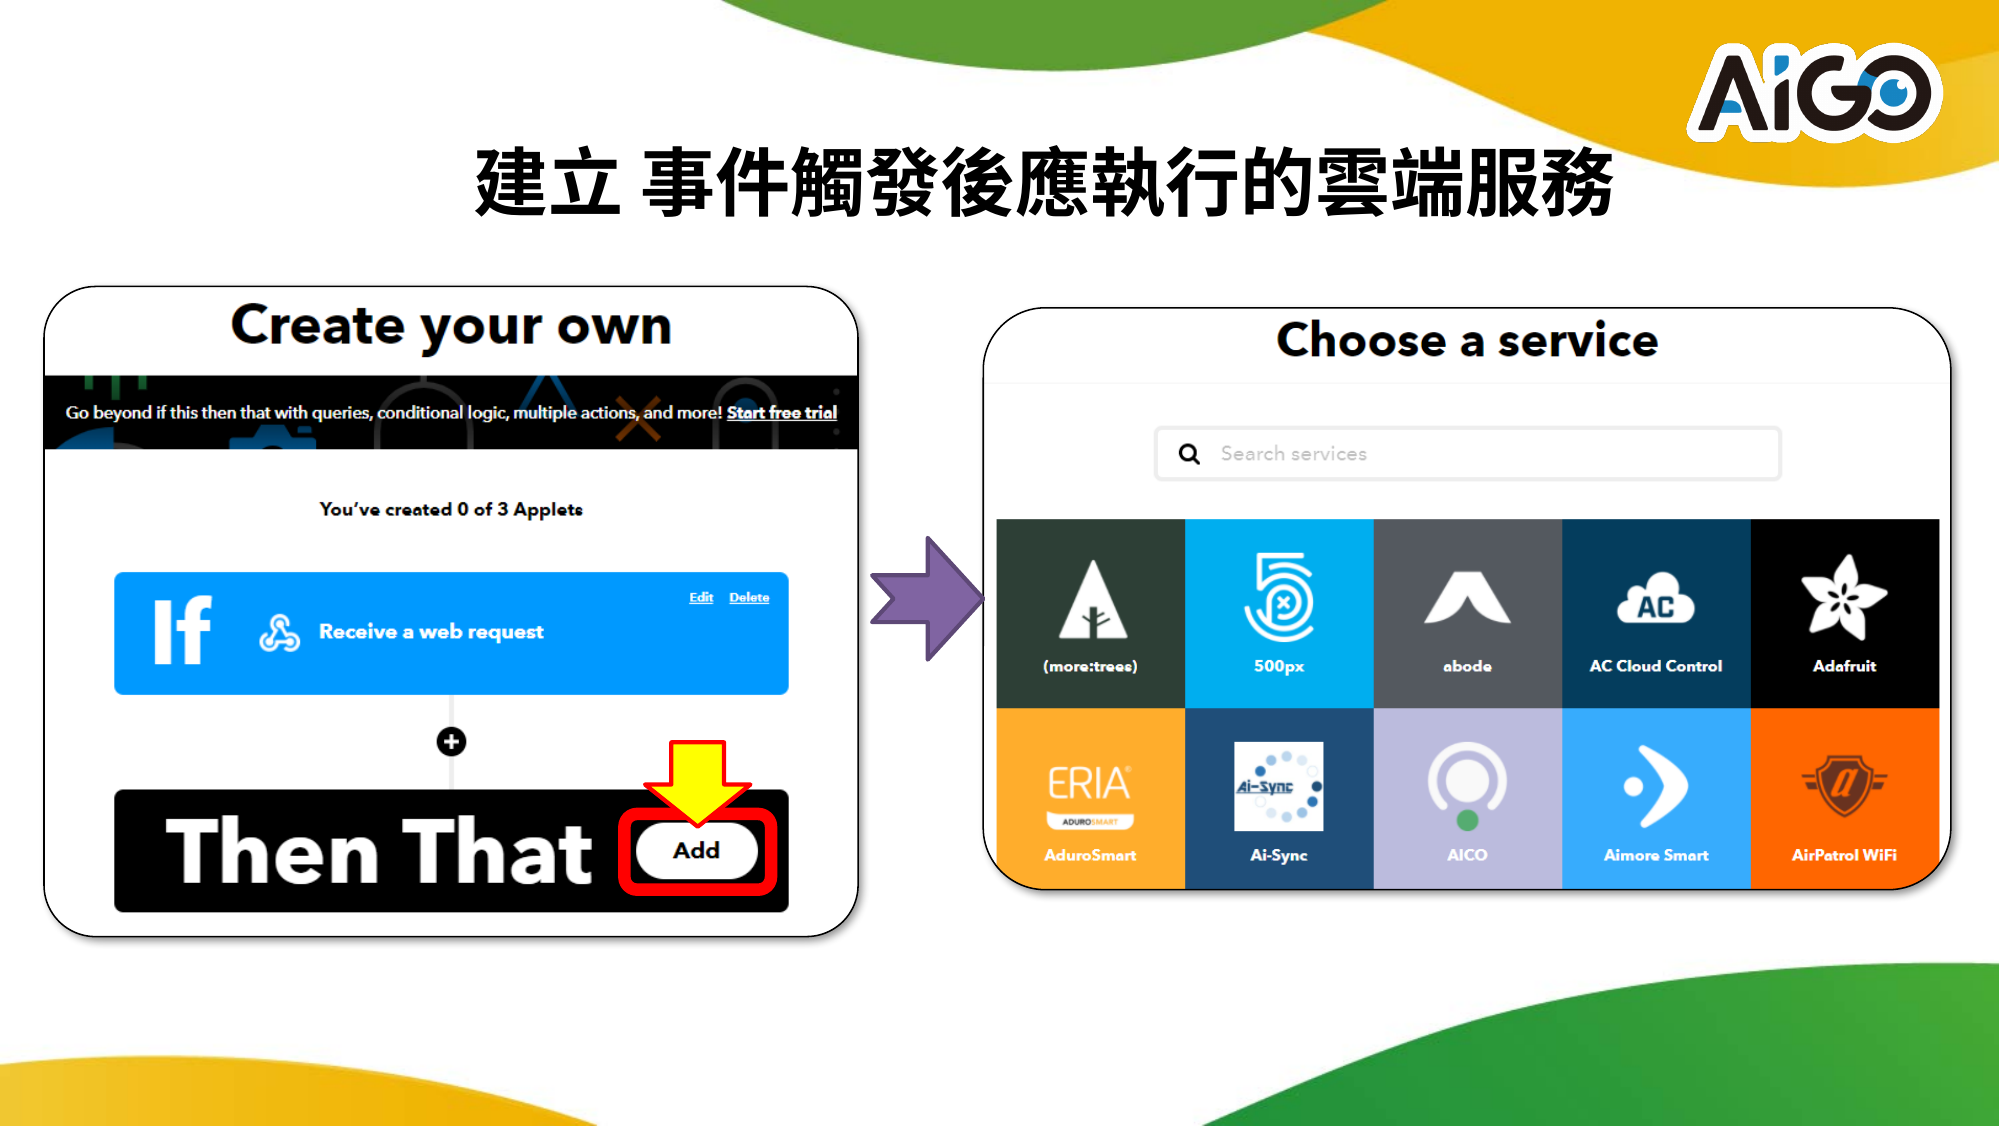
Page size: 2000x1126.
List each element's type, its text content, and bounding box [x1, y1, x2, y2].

text_box [872, 537, 977, 660]
text_box 建立 事件觸發後應執行的雲端服務 [182, 72, 1908, 290]
picture [0, 0, 1999, 1126]
